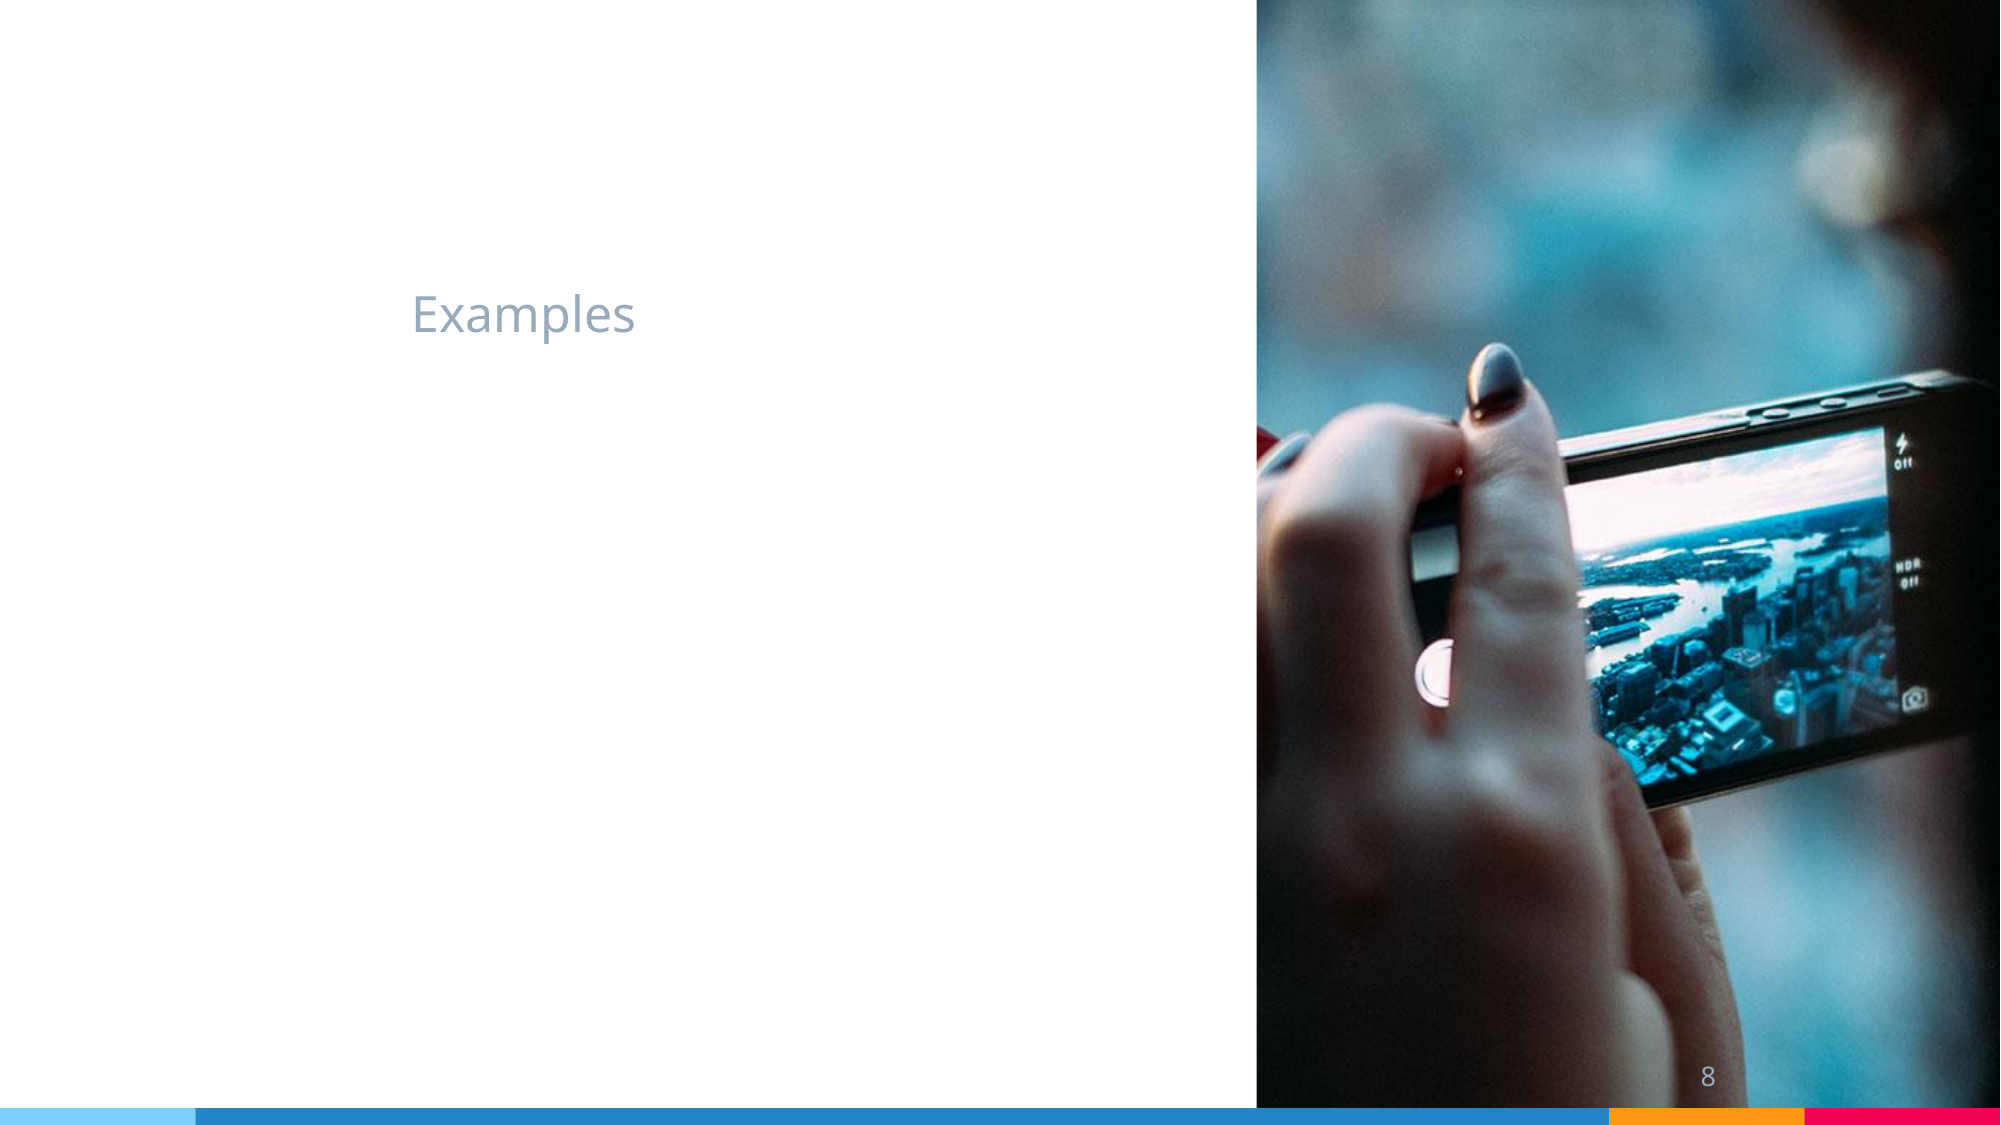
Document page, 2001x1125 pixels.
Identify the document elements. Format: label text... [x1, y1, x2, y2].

picture [1256, 0, 2000, 1108]
title Examples [396, 214, 905, 358]
